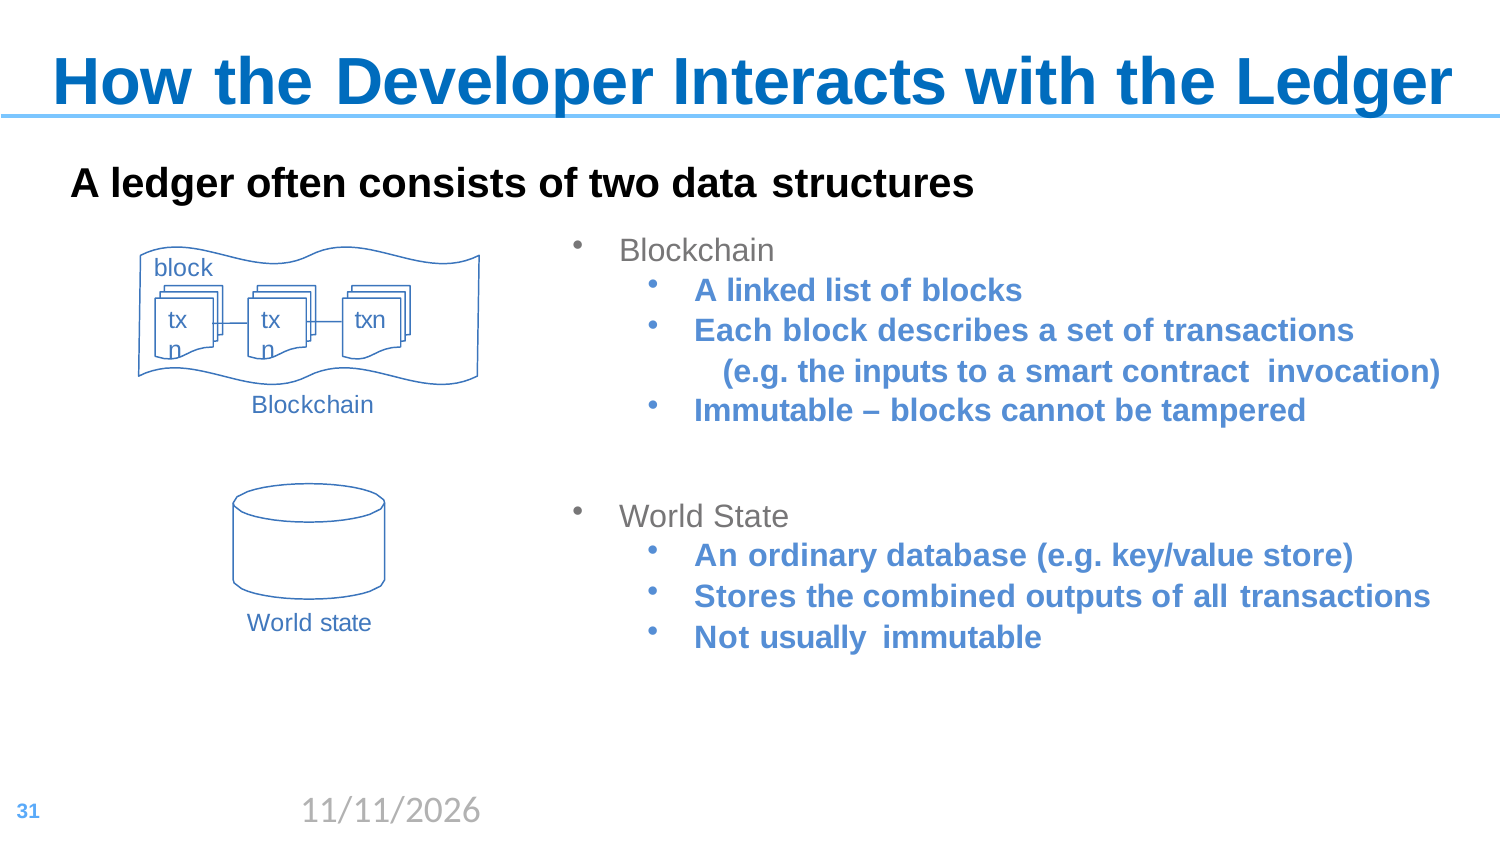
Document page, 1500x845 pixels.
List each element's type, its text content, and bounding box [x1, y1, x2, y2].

text_box [294, 333, 307, 349]
text_box [233, 483, 385, 600]
text_box A ledger often consists of two data structures [67, 153, 1088, 206]
text_box A linked list of blocks Each block describes a set of transactions (e.g. the inputs to a smart contract invocation) Immutable – blocks cannot be tampered [645, 265, 1475, 428]
text_box [201, 323, 218, 342]
text_box txn [166, 301, 201, 364]
text_box [253, 291, 267, 303]
text_box txn [350, 301, 407, 334]
text_box block [151, 248, 214, 281]
title How the Developer Interacts with the Ledger [50, 34, 1488, 179]
text_box [201, 333, 214, 349]
text_box [138, 247, 480, 385]
text_box [391, 334, 406, 342]
text_box World state [244, 603, 373, 637]
text_box [248, 298, 258, 359]
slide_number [300, 784, 645, 828]
text_box World State [570, 492, 794, 535]
slide_number 31 [12, 797, 45, 826]
text_box [294, 323, 311, 342]
text_box [342, 298, 401, 359]
text_box [160, 291, 174, 303]
text_box [155, 298, 166, 359]
text_box [351, 285, 411, 335]
text_box [164, 285, 223, 335]
text_box [347, 291, 362, 301]
text_box Blockchain [249, 385, 374, 449]
text_box Blockchain [570, 226, 778, 269]
text_box An ordinary database (e.g. key/value store) Stores the combined outputs of all transactions Not usually immutable [645, 531, 1438, 655]
text_box txn [258, 301, 294, 364]
text_box [257, 285, 316, 335]
